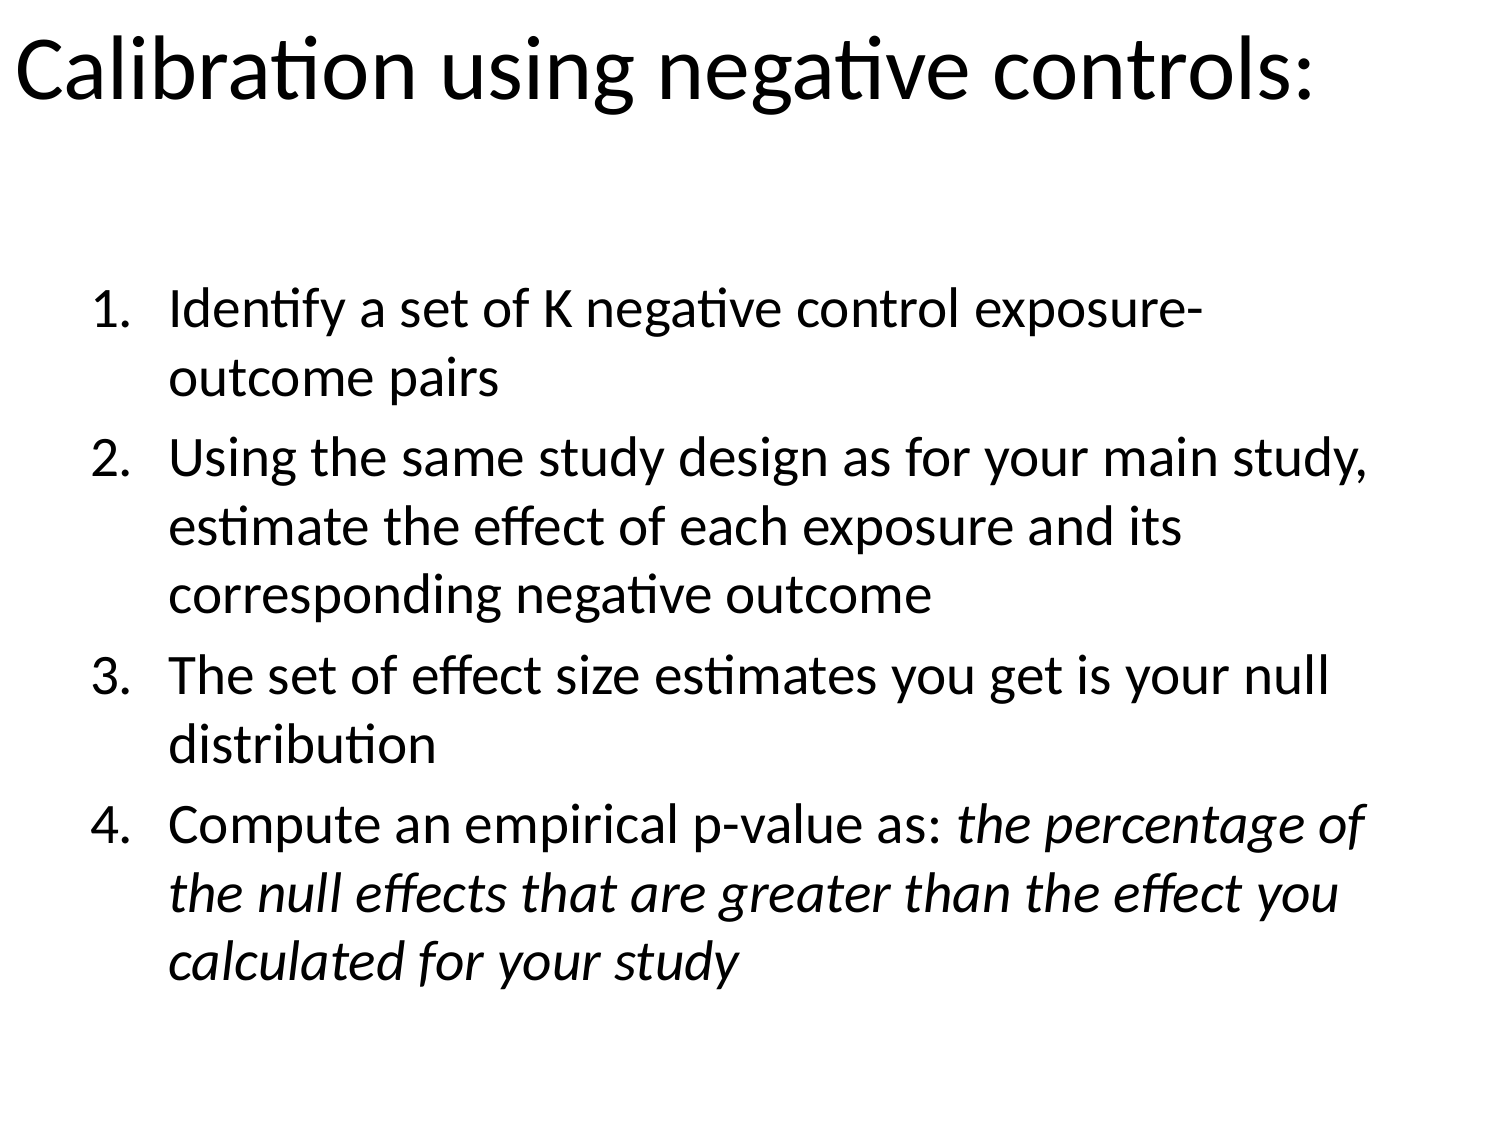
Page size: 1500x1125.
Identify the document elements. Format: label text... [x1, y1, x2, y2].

title Calibration using negative controls: [0, 0, 1425, 188]
list Identify a set of K negative control exposure-outcome pairs Using the same study design as for your main study, estimate the effect of each exposure and its corresponding negative outcome The set of effect size estimates you get is your null distribution Compute an empirical p-value as: the percentage of the null effects that are greater than the effect you calculated for your study [75, 262, 1425, 1005]
